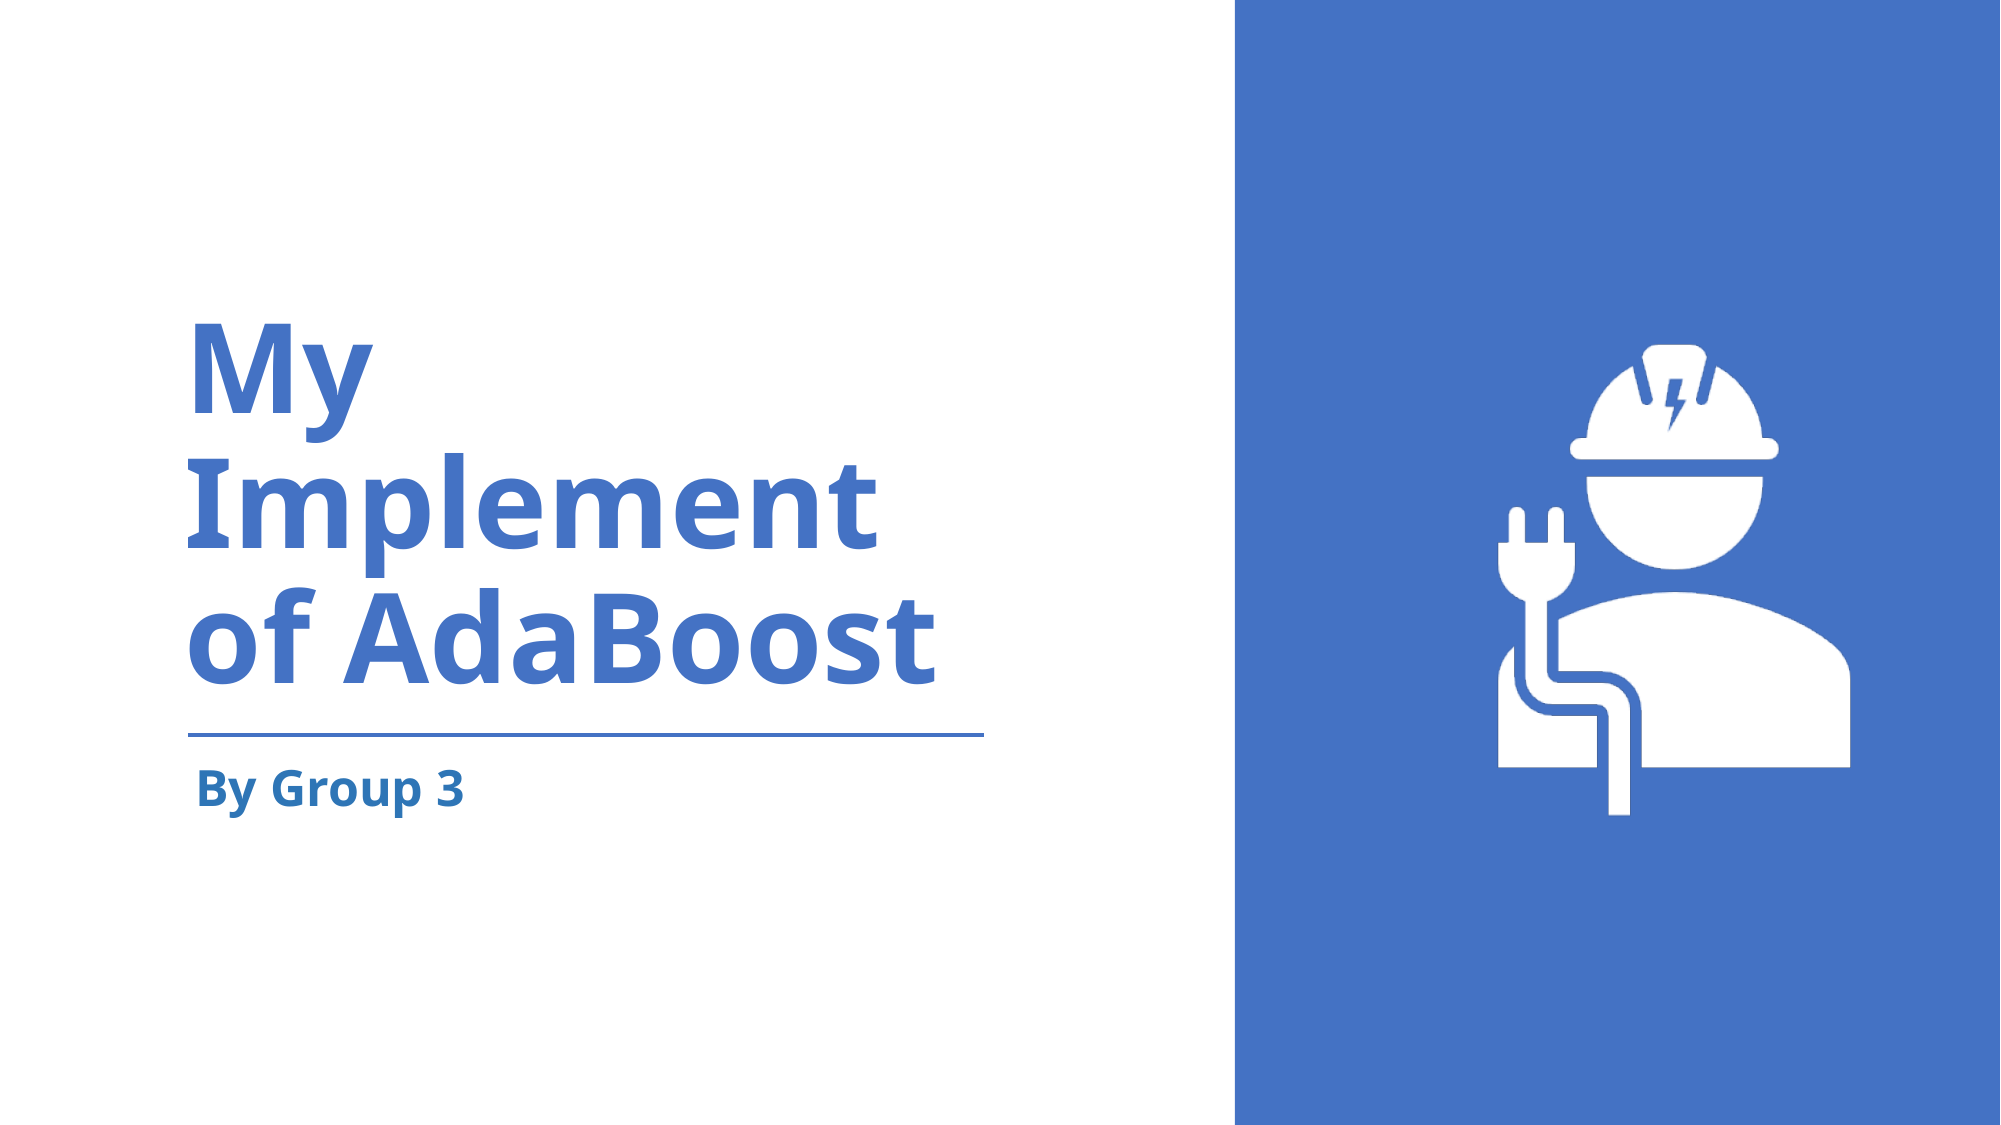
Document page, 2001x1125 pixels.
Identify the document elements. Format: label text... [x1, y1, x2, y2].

picture [1410, 316, 1939, 846]
subtitle By Group 3 [187, 755, 834, 859]
title My Implement of AdaBoost [176, 227, 1043, 719]
text_box [1234, 0, 2000, 1125]
